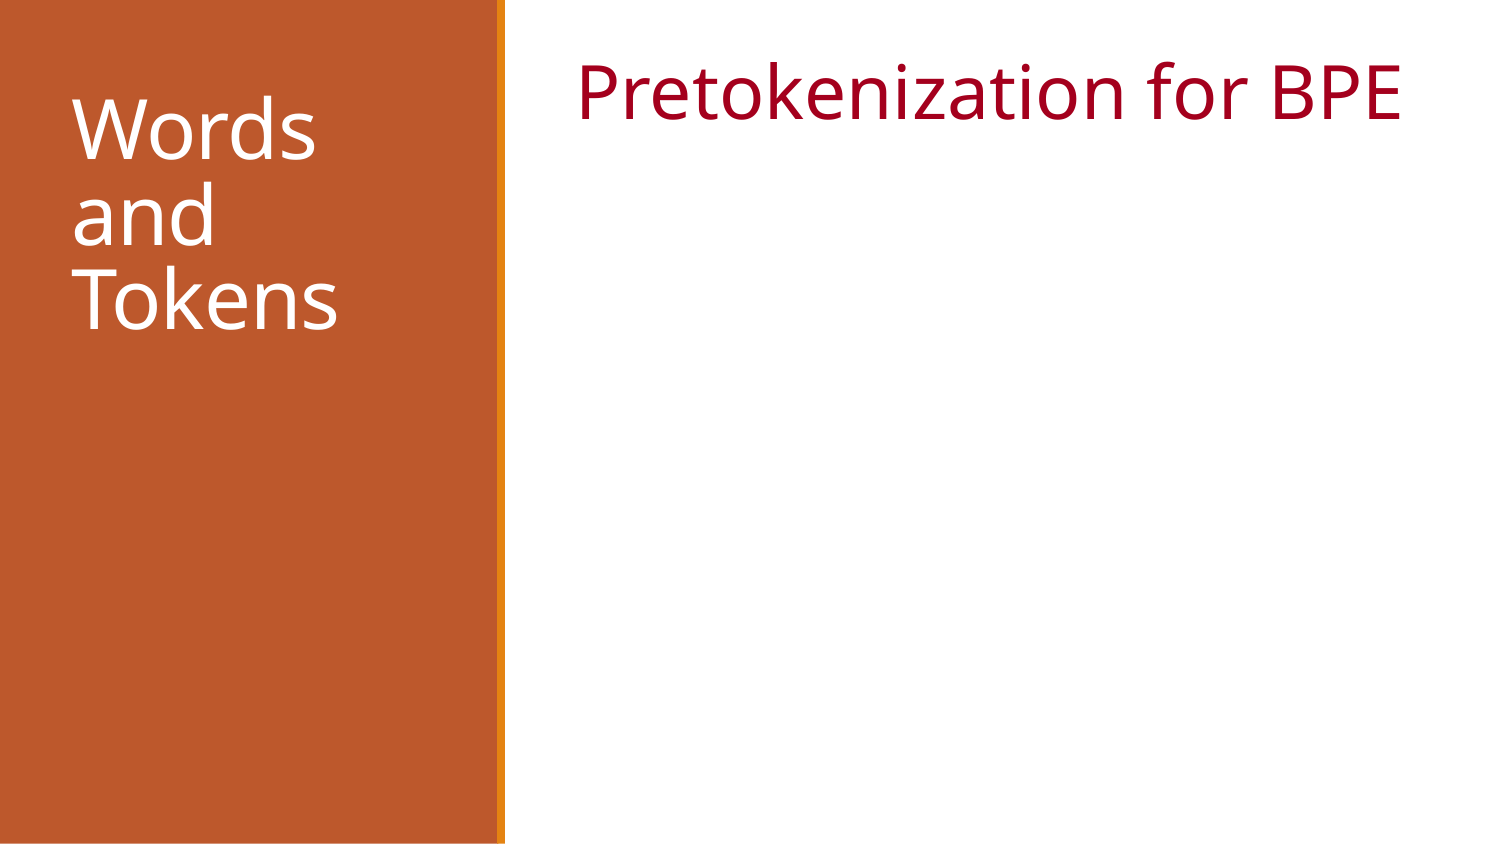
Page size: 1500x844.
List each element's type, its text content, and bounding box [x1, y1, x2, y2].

list Pretokenization for BPE [575, 46, 1500, 287]
title Words and Tokens [56, 73, 451, 355]
